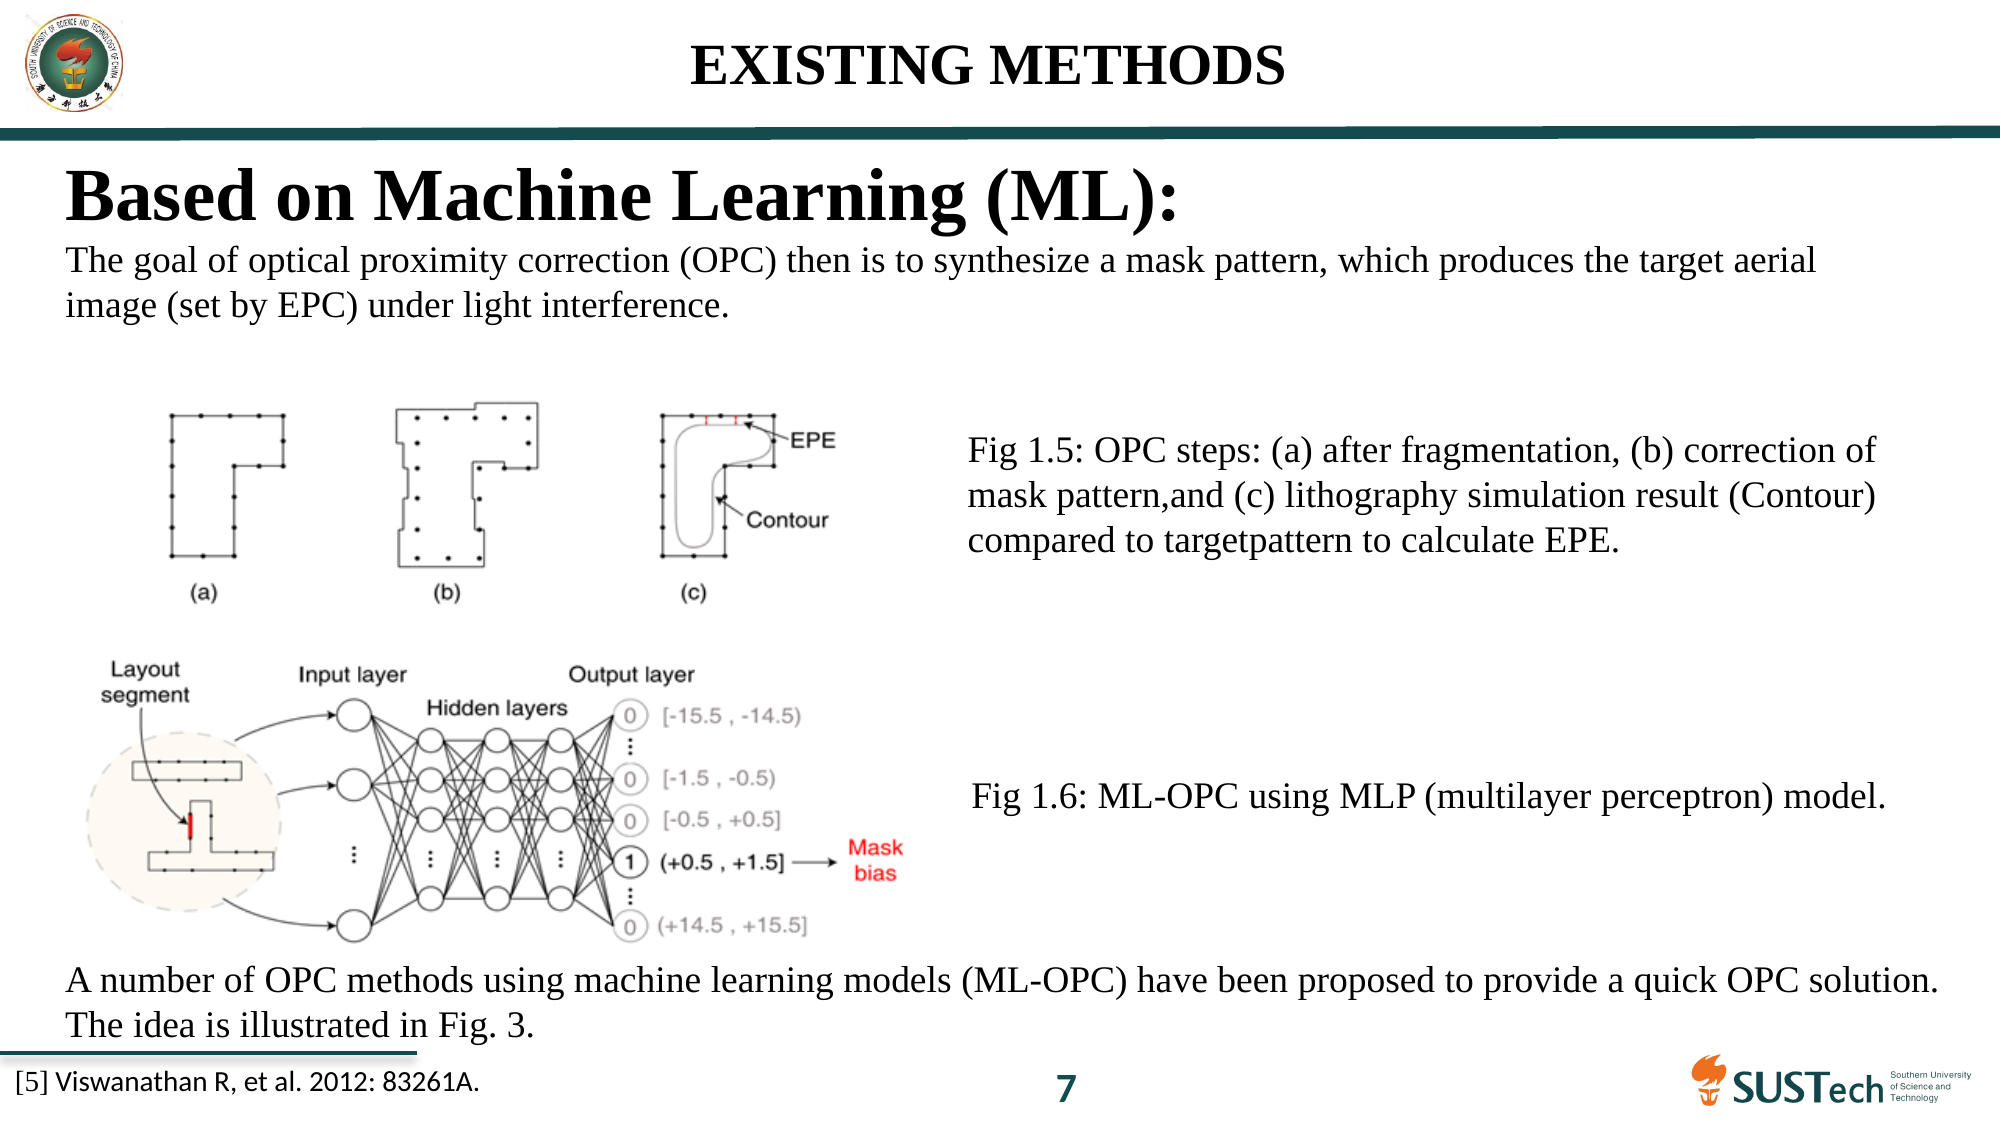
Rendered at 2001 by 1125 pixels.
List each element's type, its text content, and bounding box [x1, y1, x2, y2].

picture [66, 631, 950, 958]
text_box A number of OPC methods using machine learning models (ML-OPC) have been proposed to provide a quick OPC solution. The idea is illustrated in Fig. 3. [50, 947, 1995, 1053]
picture [1667, 1053, 1989, 1125]
slide_number 6 [952, 1053, 1092, 1125]
text_box Fig 1.6: ML-OPC using MLP (multilayer perceptron) model. [956, 764, 1903, 824]
text_box [5] Viswanathan R, et al. 2012: 83261A. [0, 1055, 590, 1106]
text_box Fig 1.5: OPC steps: (a) after fragmentation, (b) correction of mask pattern,and (c) lithography simulation result (Contour) compared to targetpattern to calculate EPE. [952, 417, 1953, 568]
picture [25, 14, 123, 112]
text_box Based on Machine Learning (ML): The goal of optical proximity correction (OPC) then is to synthesize a mask pattern, which produces the target aerial image (set by EPC) under light interference. [50, 138, 1886, 333]
text_box EXISTING METHODS [508, 0, 1470, 128]
picture [130, 387, 887, 621]
